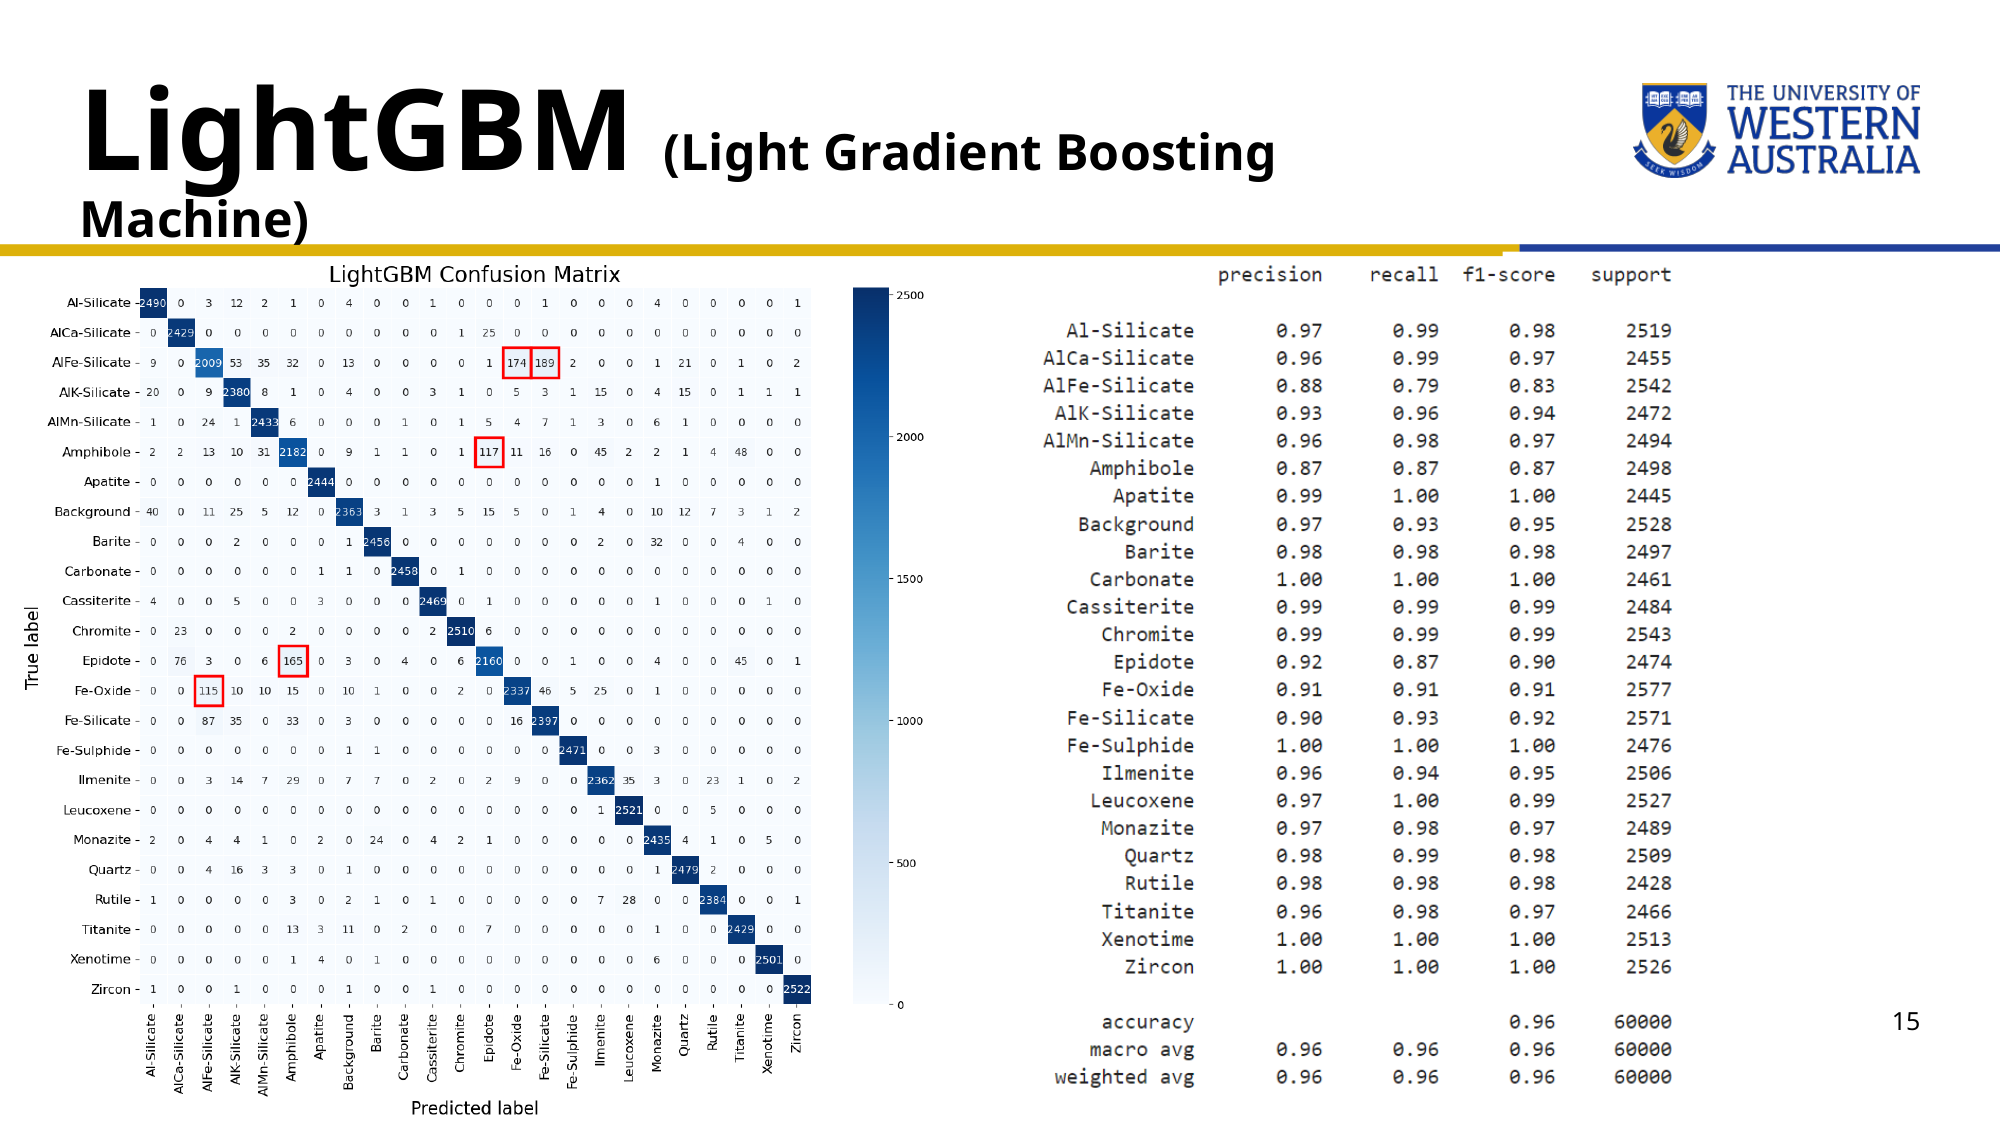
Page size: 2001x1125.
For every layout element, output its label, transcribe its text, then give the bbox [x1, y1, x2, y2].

picture [0, 229, 2000, 1125]
picture [1633, 83, 1921, 179]
title LightGBM (Light Gradient Boosting Machine) [38, 43, 1503, 195]
slide_number 15 [1694, 992, 1921, 1053]
